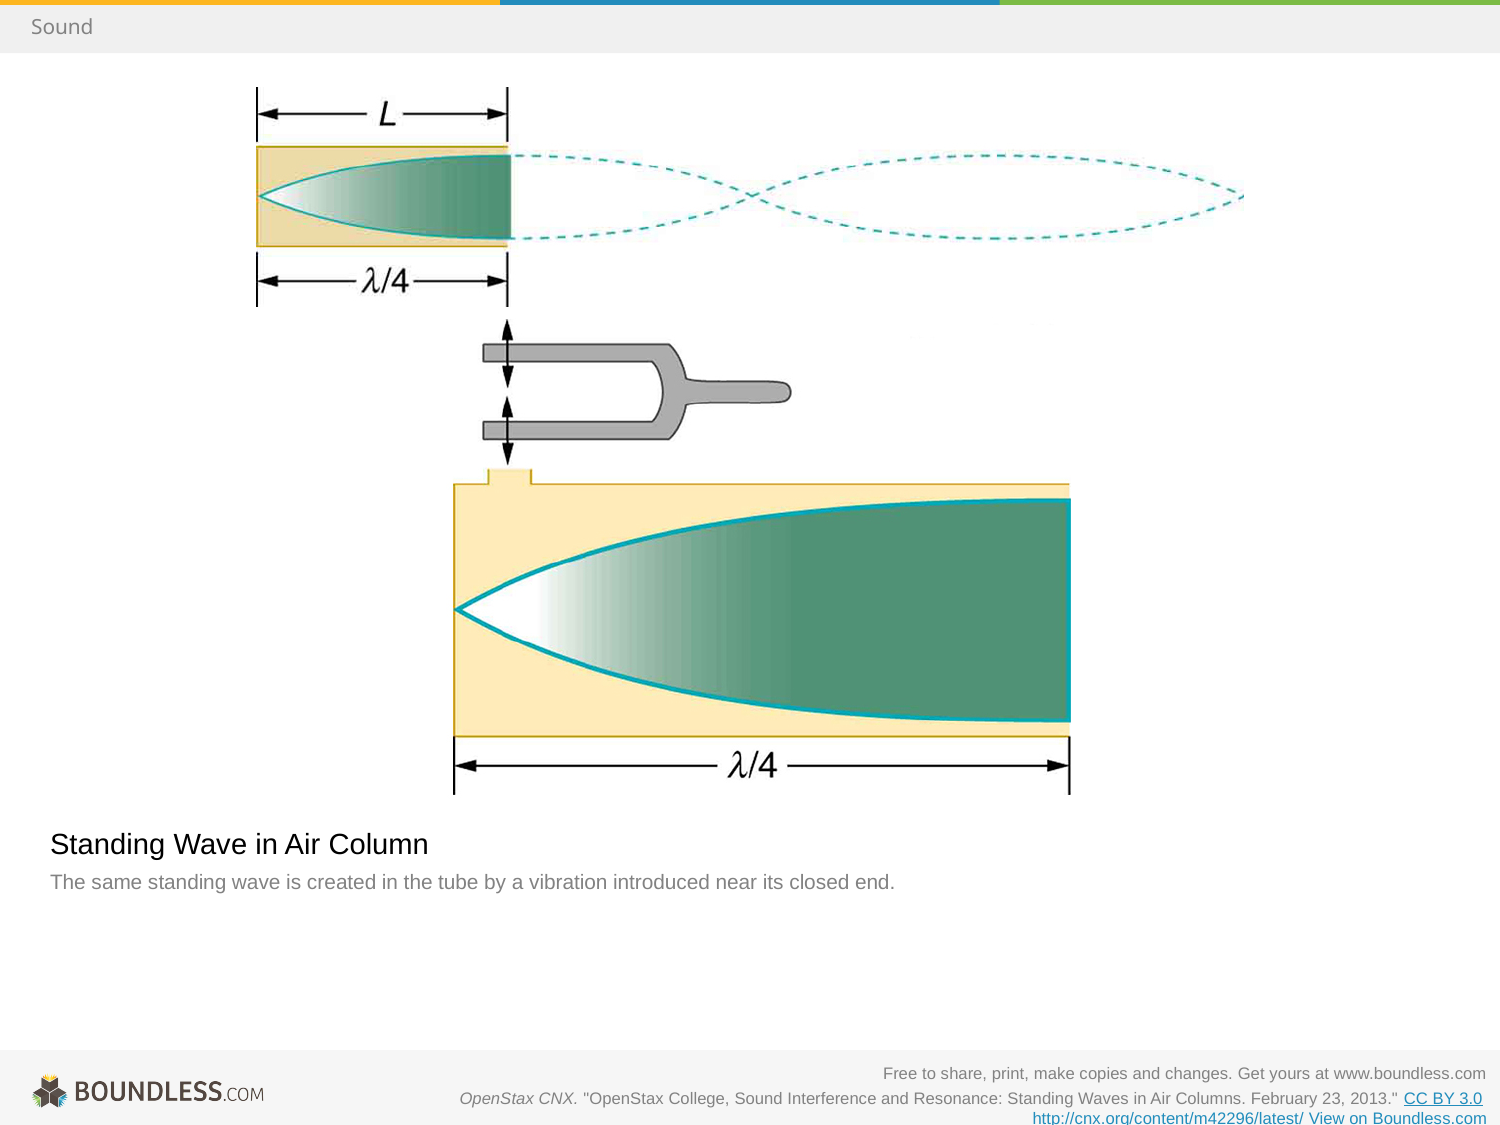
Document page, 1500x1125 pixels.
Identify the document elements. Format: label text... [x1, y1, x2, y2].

picture [30, 1072, 265, 1109]
text_box Sound [31, 13, 1475, 38]
text_box Free to share, print, make copies and changes. Get yours at www.boundless.com [649, 1062, 1488, 1087]
text_box [0, 1050, 1500, 1125]
text_box OpenStax CNX. "OpenStax College, Sound Interference and Resonance: Standing Waves in Air Columns. February 23, 2013." CC BY 3.0 http://cnx.org/content/m42296/latest/ View on Boundless.com [274, 1087, 1488, 1125]
text_box [0, 2, 1500, 54]
picture [256, 87, 1244, 801]
list Standing Wave in Air Column The same standing wave is created in the tube by a vibration introduced near its closed end. [50, 825, 1450, 1038]
